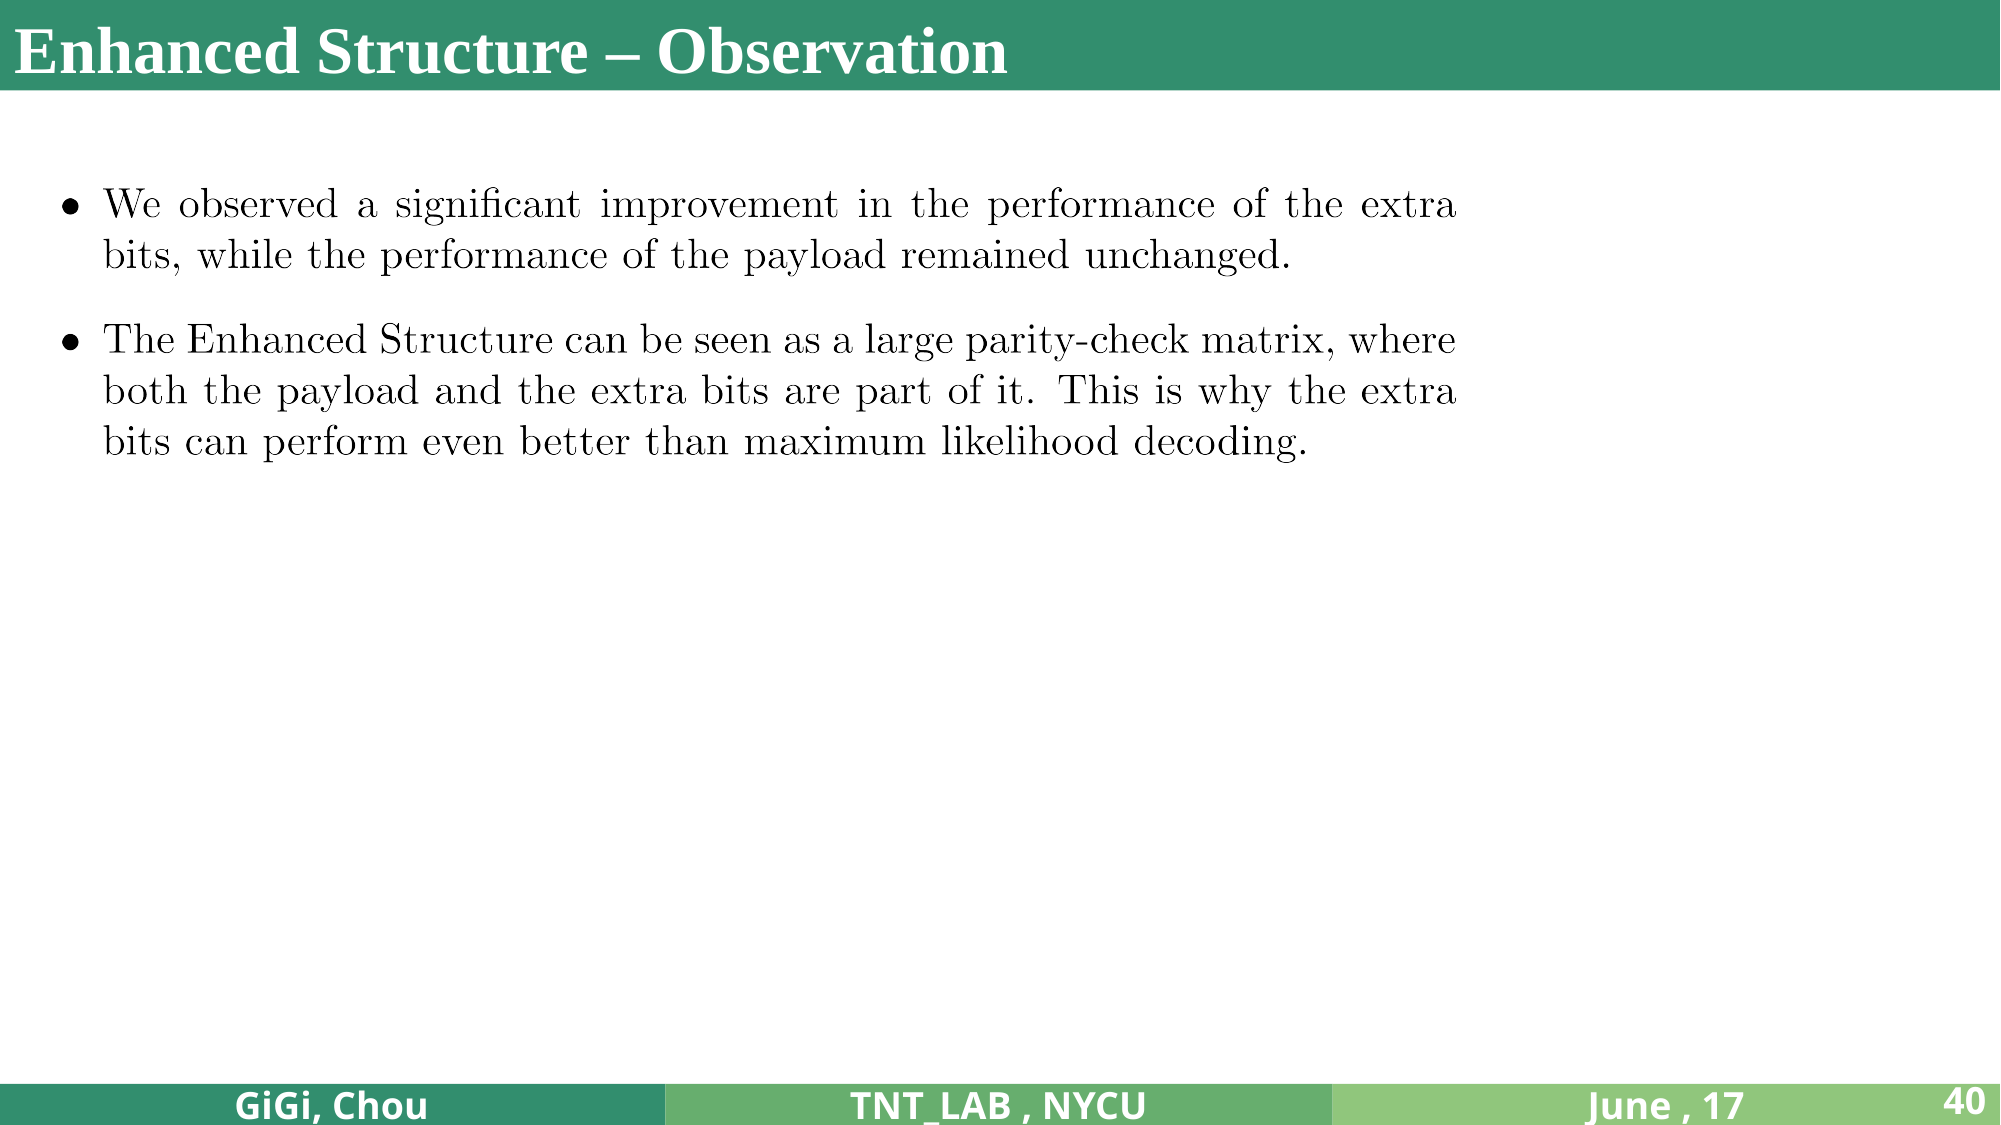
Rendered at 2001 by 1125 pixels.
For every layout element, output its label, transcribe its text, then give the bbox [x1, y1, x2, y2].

text_box Enhanced Structure – Observation [0, 0, 1746, 95]
picture [61, 187, 1457, 464]
slide_number 40 [1551, 1083, 2000, 1121]
